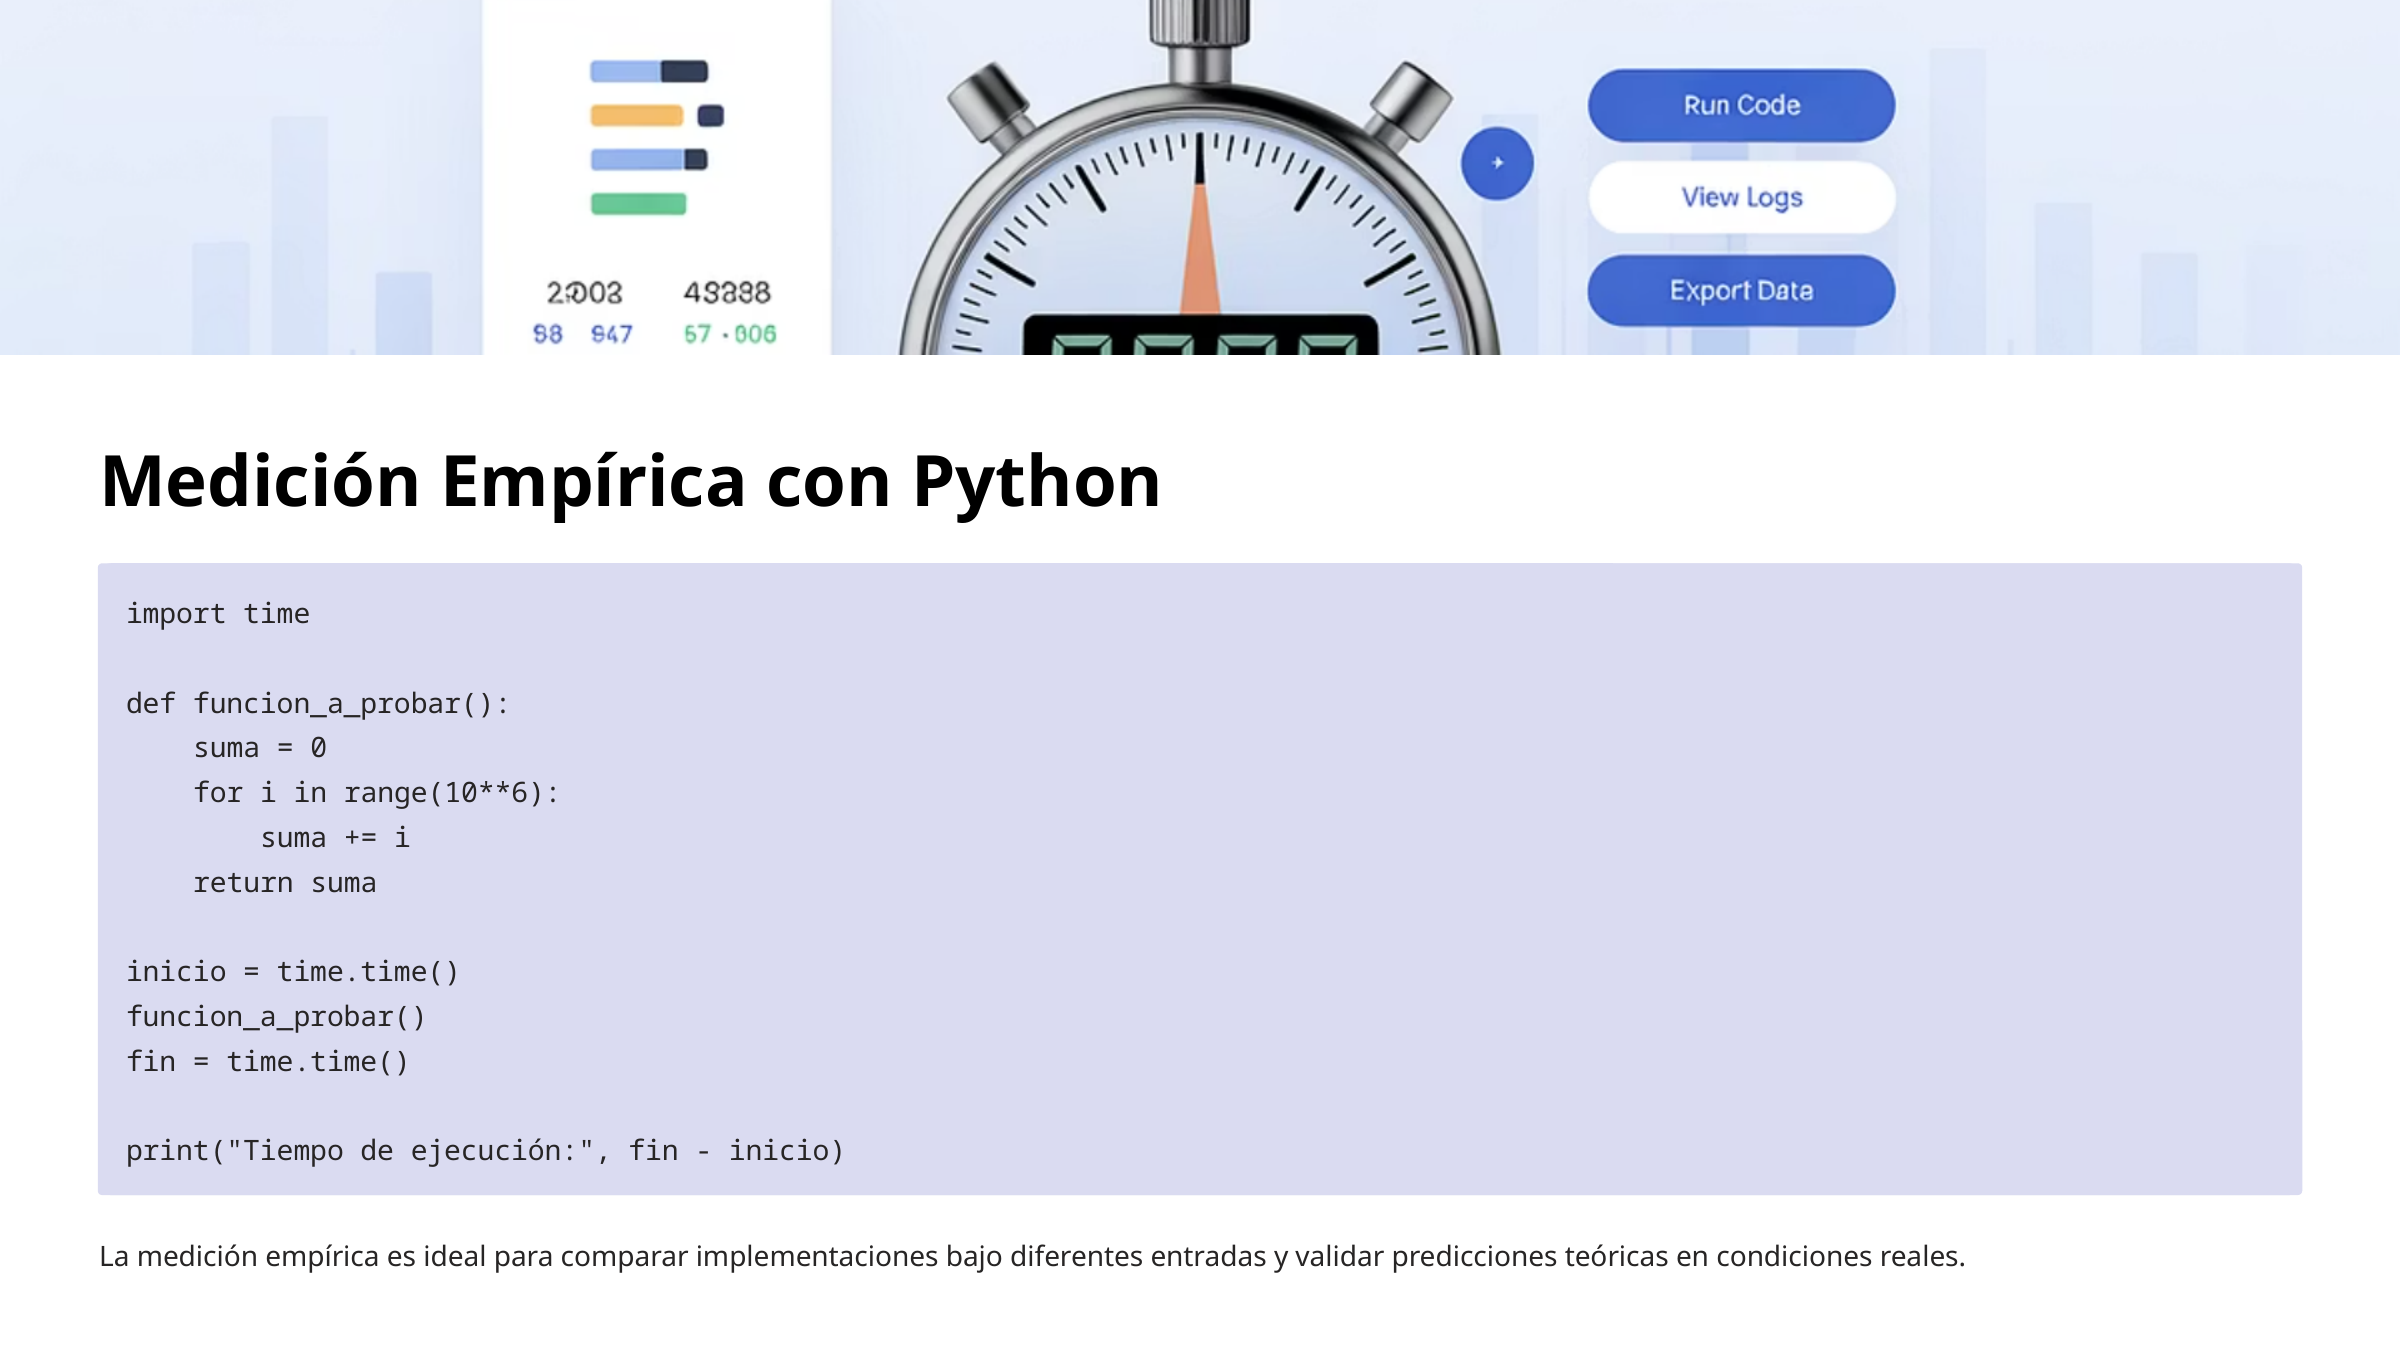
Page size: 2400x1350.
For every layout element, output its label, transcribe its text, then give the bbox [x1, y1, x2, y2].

text_box [97, 563, 2303, 1196]
text_box La medición empírica es ideal para comparar implementaciones bajo diferentes entradas y validar predicciones teóricas en condiciones reales. [99, 1226, 2301, 1273]
picture [0, 0, 2400, 355]
text_box import time def funcion_a_probar(): suma = 0 for i in range(10**6): suma += i return suma inicio = time.time() funcion_a_probar() fin = time.time() print("Tiempo de ejecución:", fin - inicio) [126, 584, 2274, 1174]
text_box Medición Empírica con Python [99, 432, 1150, 521]
